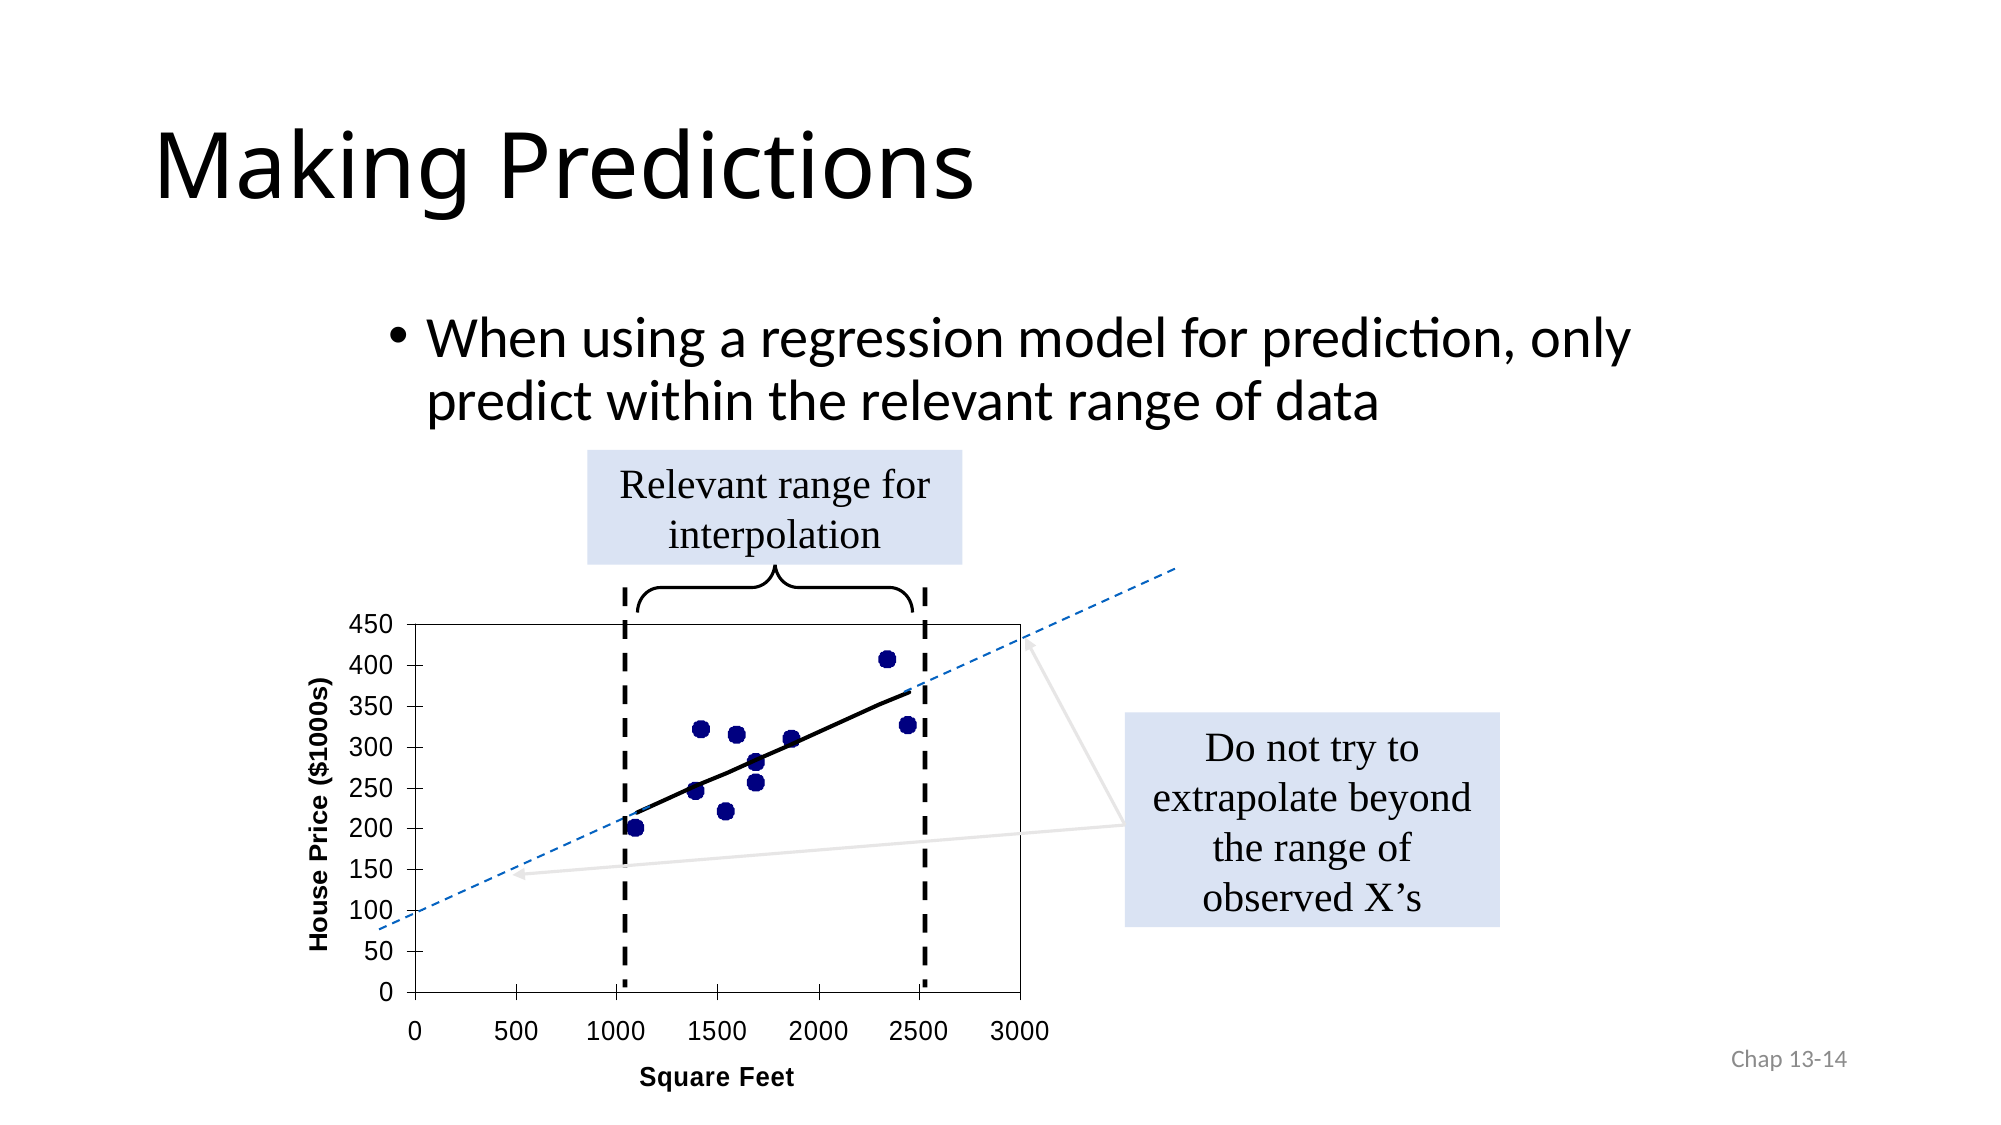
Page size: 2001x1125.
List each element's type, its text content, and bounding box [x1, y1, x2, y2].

list When using a regression model for prediction, only predict within the relevant range of data [375, 299, 1700, 469]
title Making Predictions [137, 59, 1863, 278]
text_box Do not try to extrapolate beyond the range of observed X’s [1124, 712, 1500, 928]
text_box Relevant range for interpolation [587, 449, 963, 565]
slide_number Chap 13-14 [1412, 1042, 1863, 1103]
text_box [767, 565, 783, 581]
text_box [274, 581, 1076, 1125]
